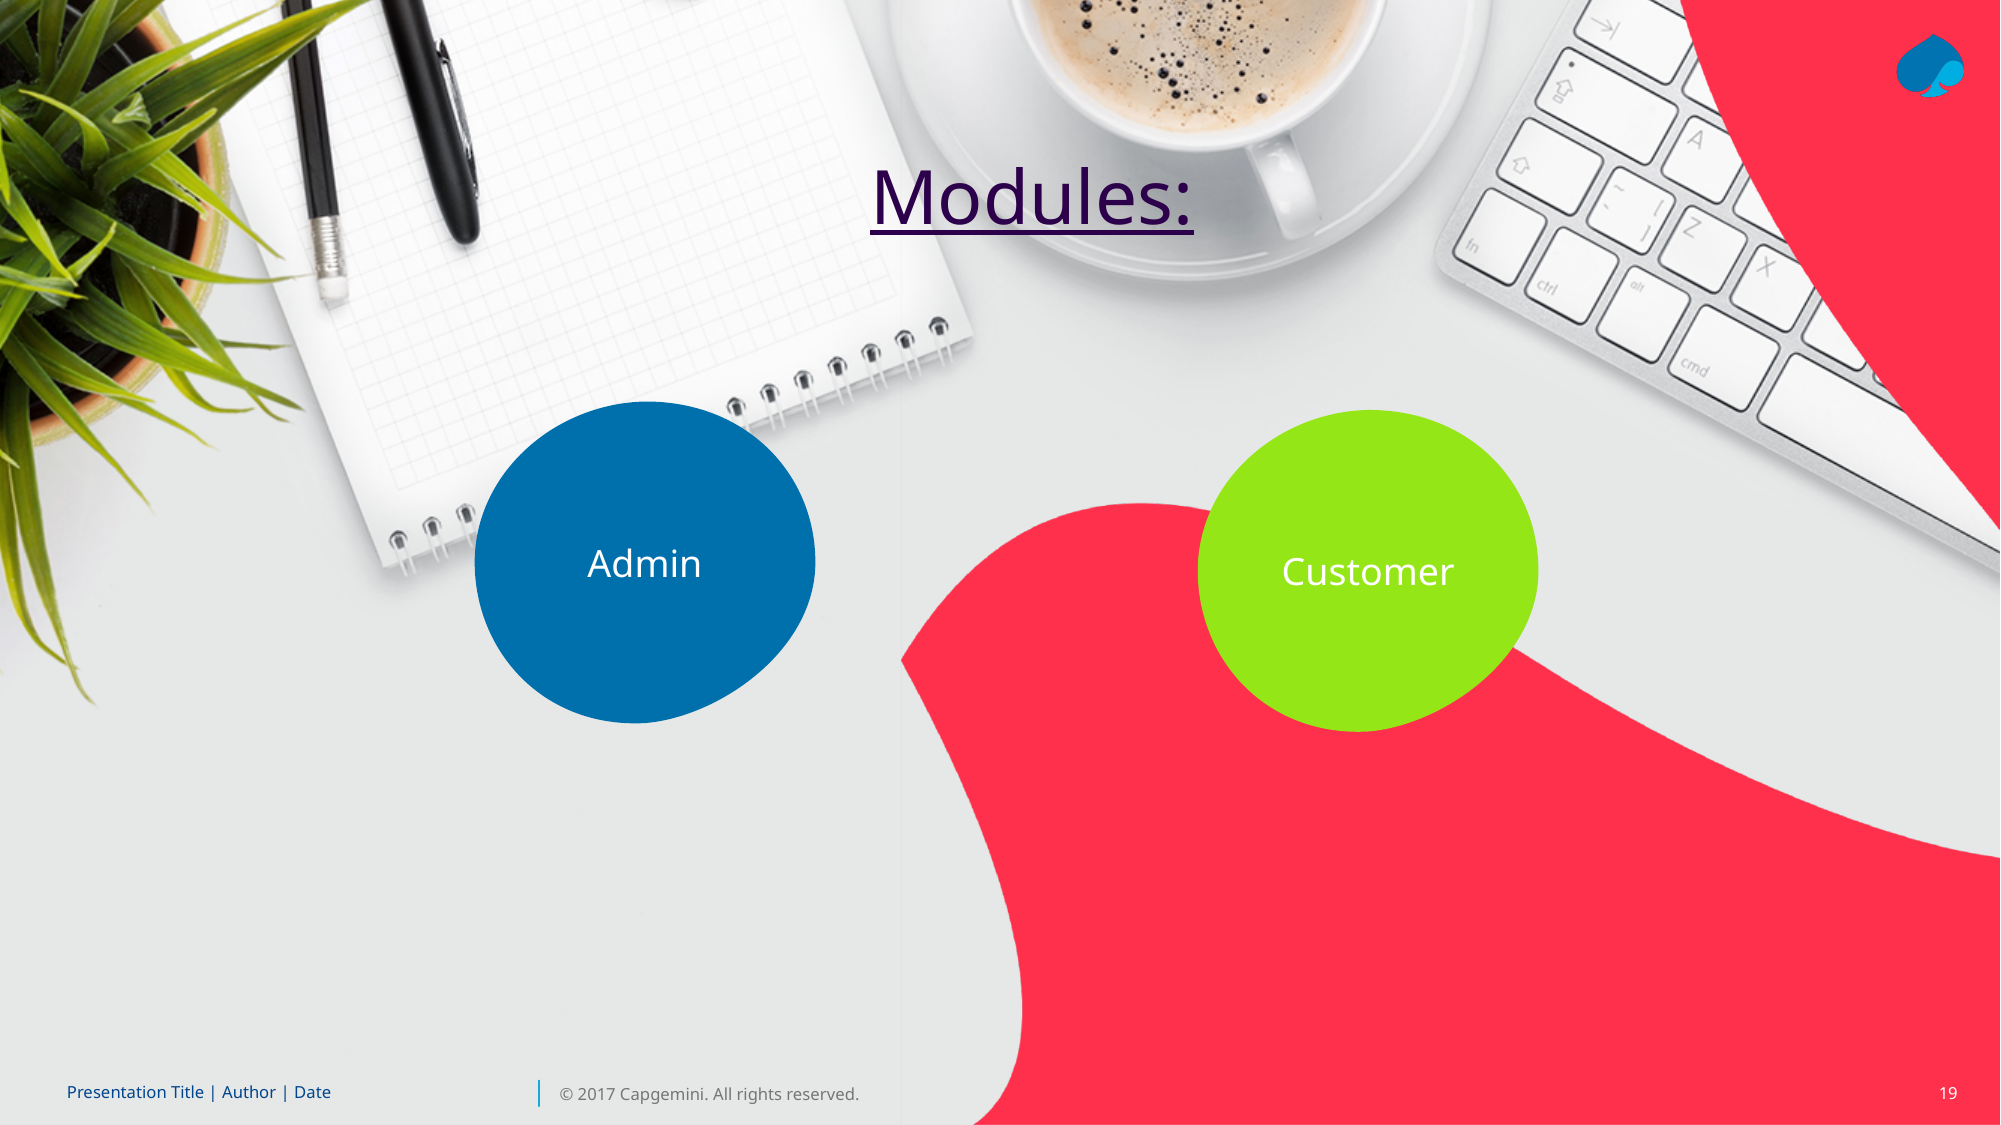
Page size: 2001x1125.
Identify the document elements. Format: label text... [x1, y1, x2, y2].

picture [0, 0, 900, 1125]
picture [902, 0, 2000, 1125]
text_box Admin [474, 401, 816, 724]
text_box Customer [1197, 409, 1539, 732]
title Modules: [869, 179, 1224, 247]
